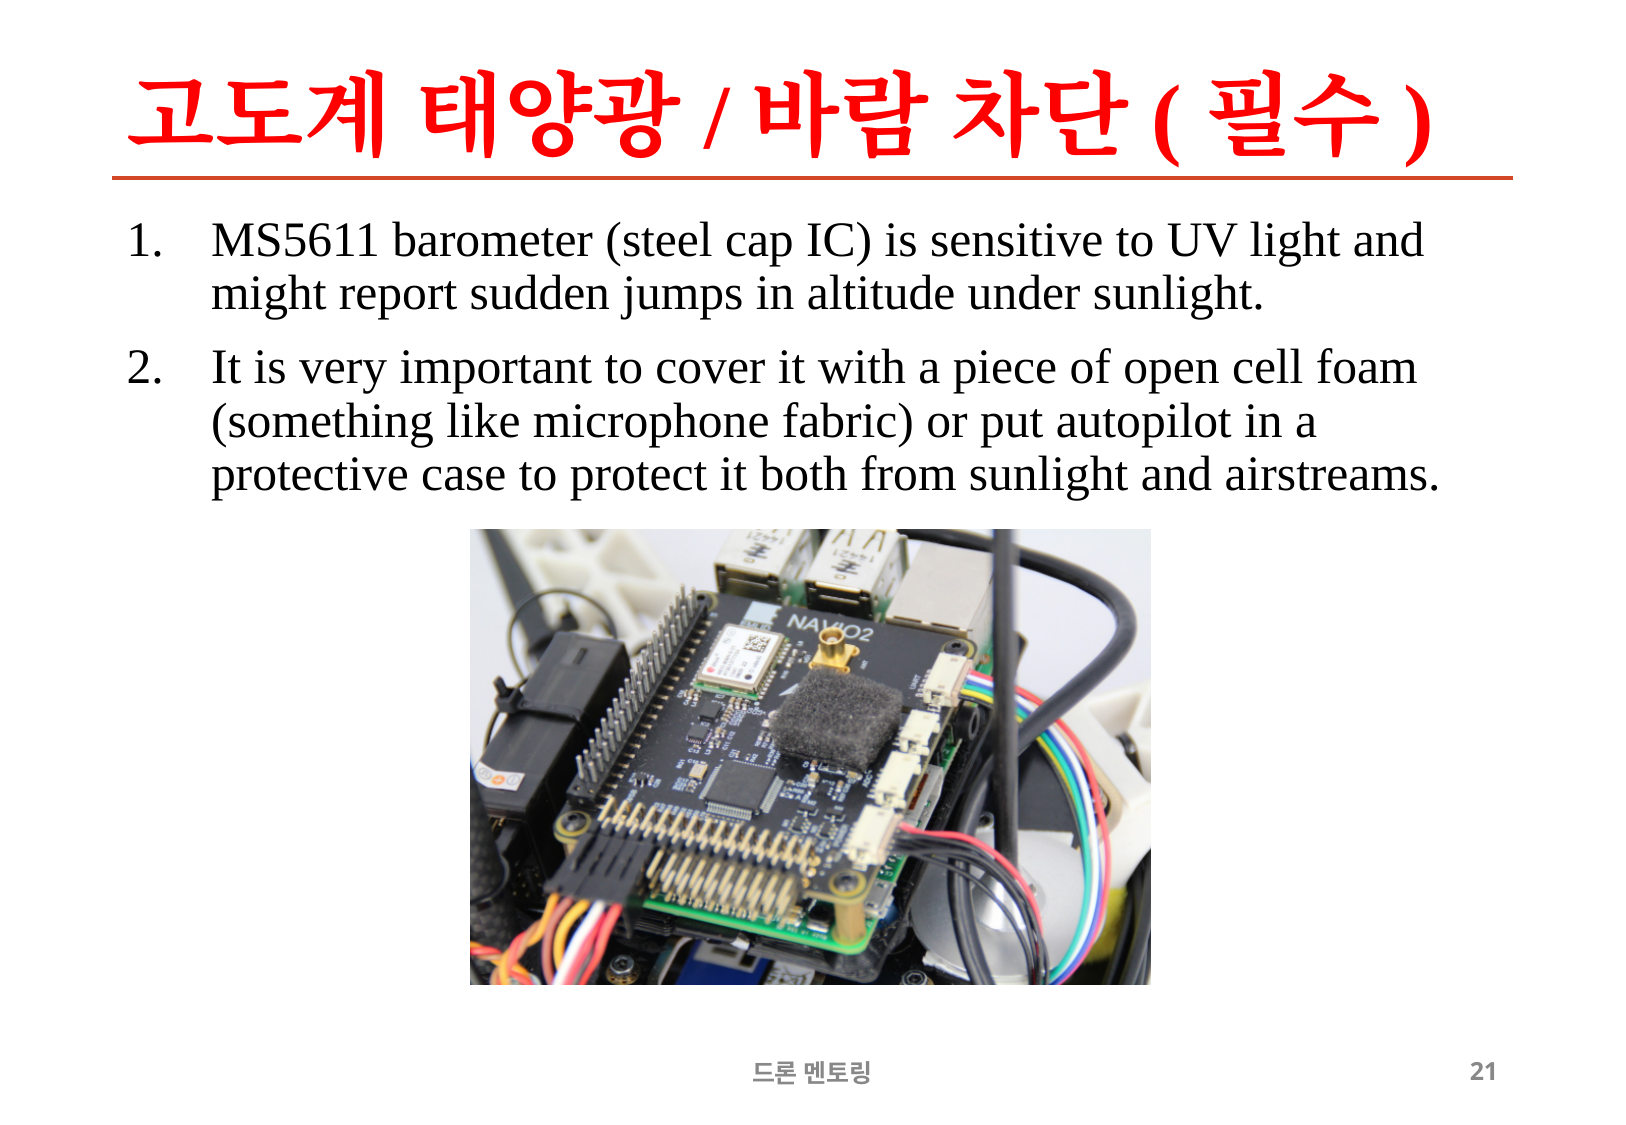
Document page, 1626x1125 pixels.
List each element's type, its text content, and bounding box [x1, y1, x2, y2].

footer 드론 멘토링 [538, 1042, 1087, 1103]
slide_number ‹#› [1433, 1042, 1514, 1103]
picture [469, 529, 1151, 986]
list MS5611 barometer (steel cap IC) is sensitive to UV light and might report sudden jumps in altitude under sunlight. It is very important to cover it with a piece of open cell foam (something like microphone fabric) or put autopilot in a protective case to protect it both from sunlight and airstreams. [111, 205, 1514, 530]
title 고도계 태양광/바람 차단(필수) [111, 59, 1514, 179]
